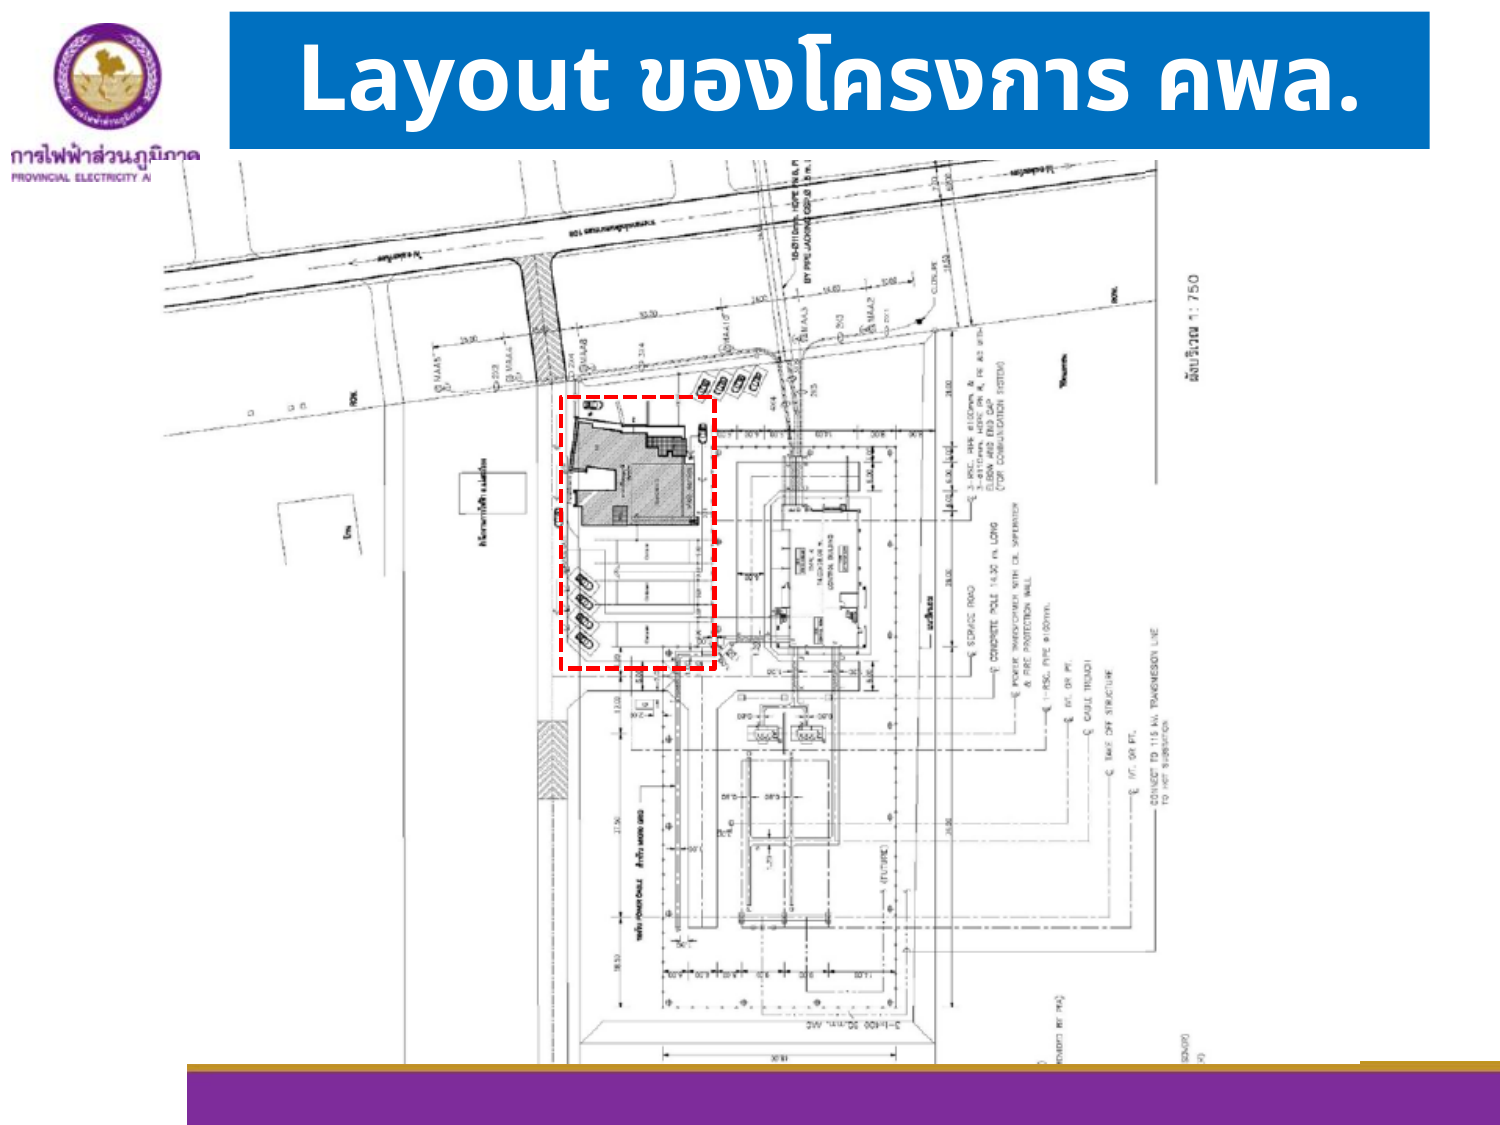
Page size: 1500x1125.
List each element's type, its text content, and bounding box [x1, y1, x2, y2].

text_box Layout ของโครงการ คพล. [229, 11, 1430, 149]
picture [11, 23, 1500, 1125]
